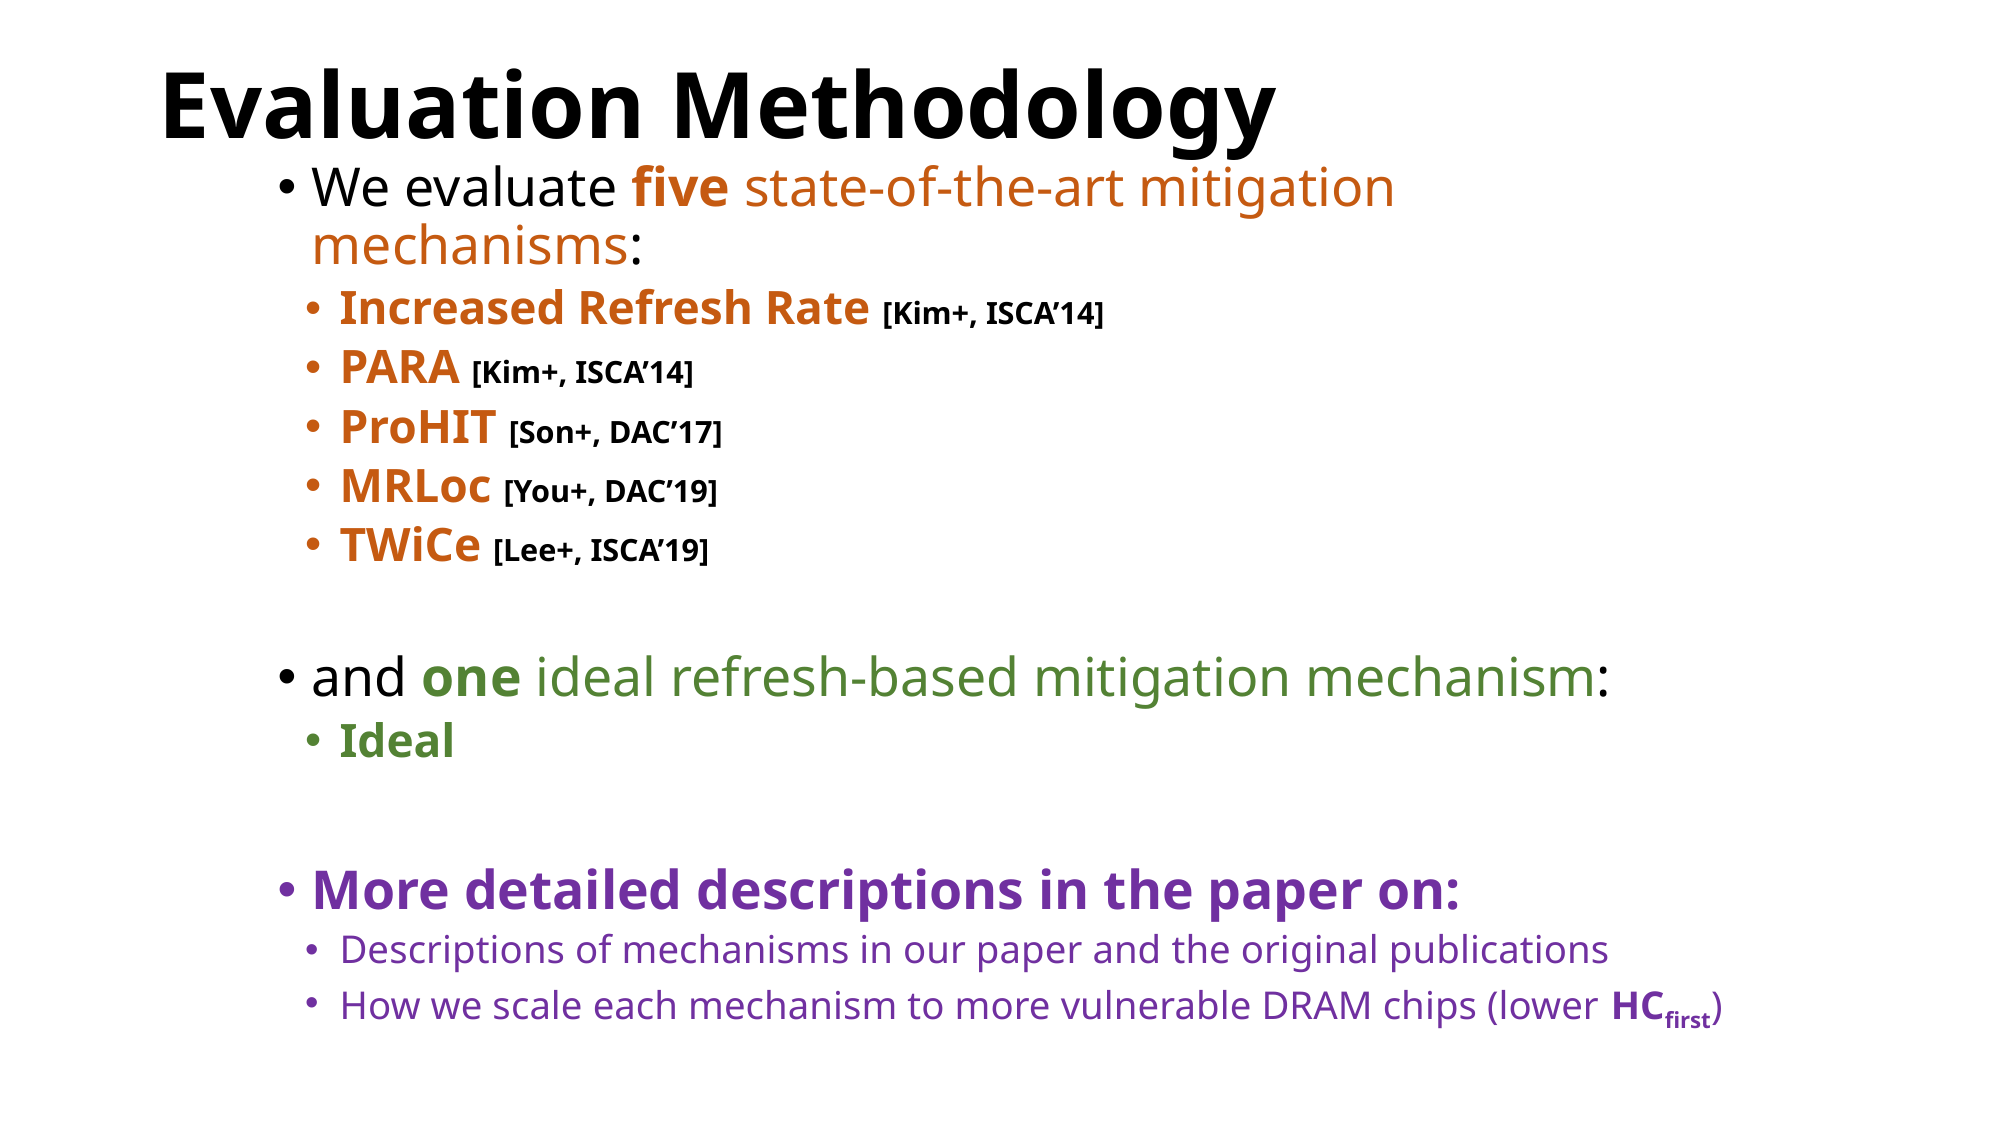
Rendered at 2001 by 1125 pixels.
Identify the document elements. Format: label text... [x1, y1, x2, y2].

title Evaluation Methodology [143, 0, 1869, 218]
list We evaluate five state-of-the-art mitigation mechanisms: Increased Refresh Rate [Kim+, ISCA’14] PARA [Kim+, ISCA’14] ProHIT [Son+, DAC’17] MRLoc [You+, DAC’19] TWiCe [Lee+, ISCA’19] and one ideal refresh-based mitigation mechanism: Ideal More detailed descriptions in the paper on: Descriptions of mechanisms in our paper and the original publications How we scale each mechanism to more vulnerable DRAM chips (lower HCfirst) [262, 128, 1750, 1040]
